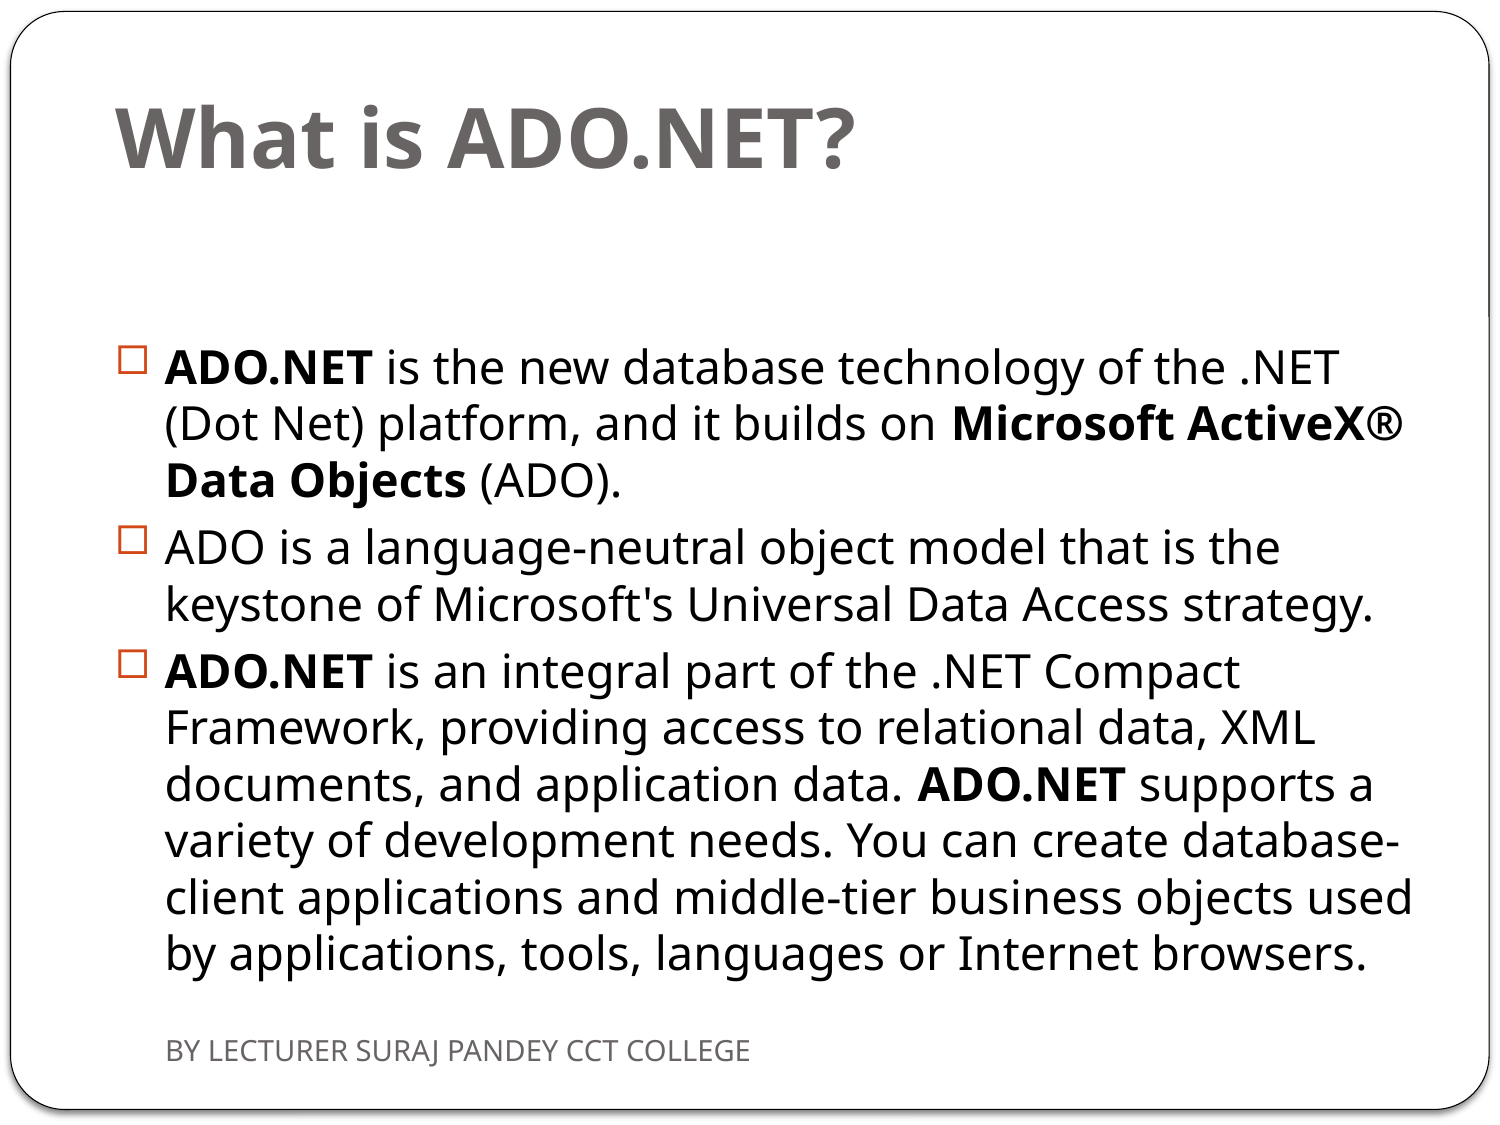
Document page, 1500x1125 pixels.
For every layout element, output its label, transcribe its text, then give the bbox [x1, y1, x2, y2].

list ADO.NET is the new database technology of the .NET (Dot Net) platform, and it builds on Microsoft ActiveX® Data Objects (ADO). ADO is a language-neutral object model that is the keystone of Microsoft's Universal Data Access strategy. ADO.NET is an integral part of the .NET Compact Framework, providing access to relational data, XML documents, and application data. ADO.NET supports a variety of development needs. You can create database-client applications and middle-tier business objects used by applications, tools, languages or Internet browsers. [100, 262, 1438, 1000]
footer BY LECTURER SURAJ PANDEY CCT COLLEGE [150, 1012, 800, 1088]
title What is ADO.NET? [100, 37, 1438, 200]
